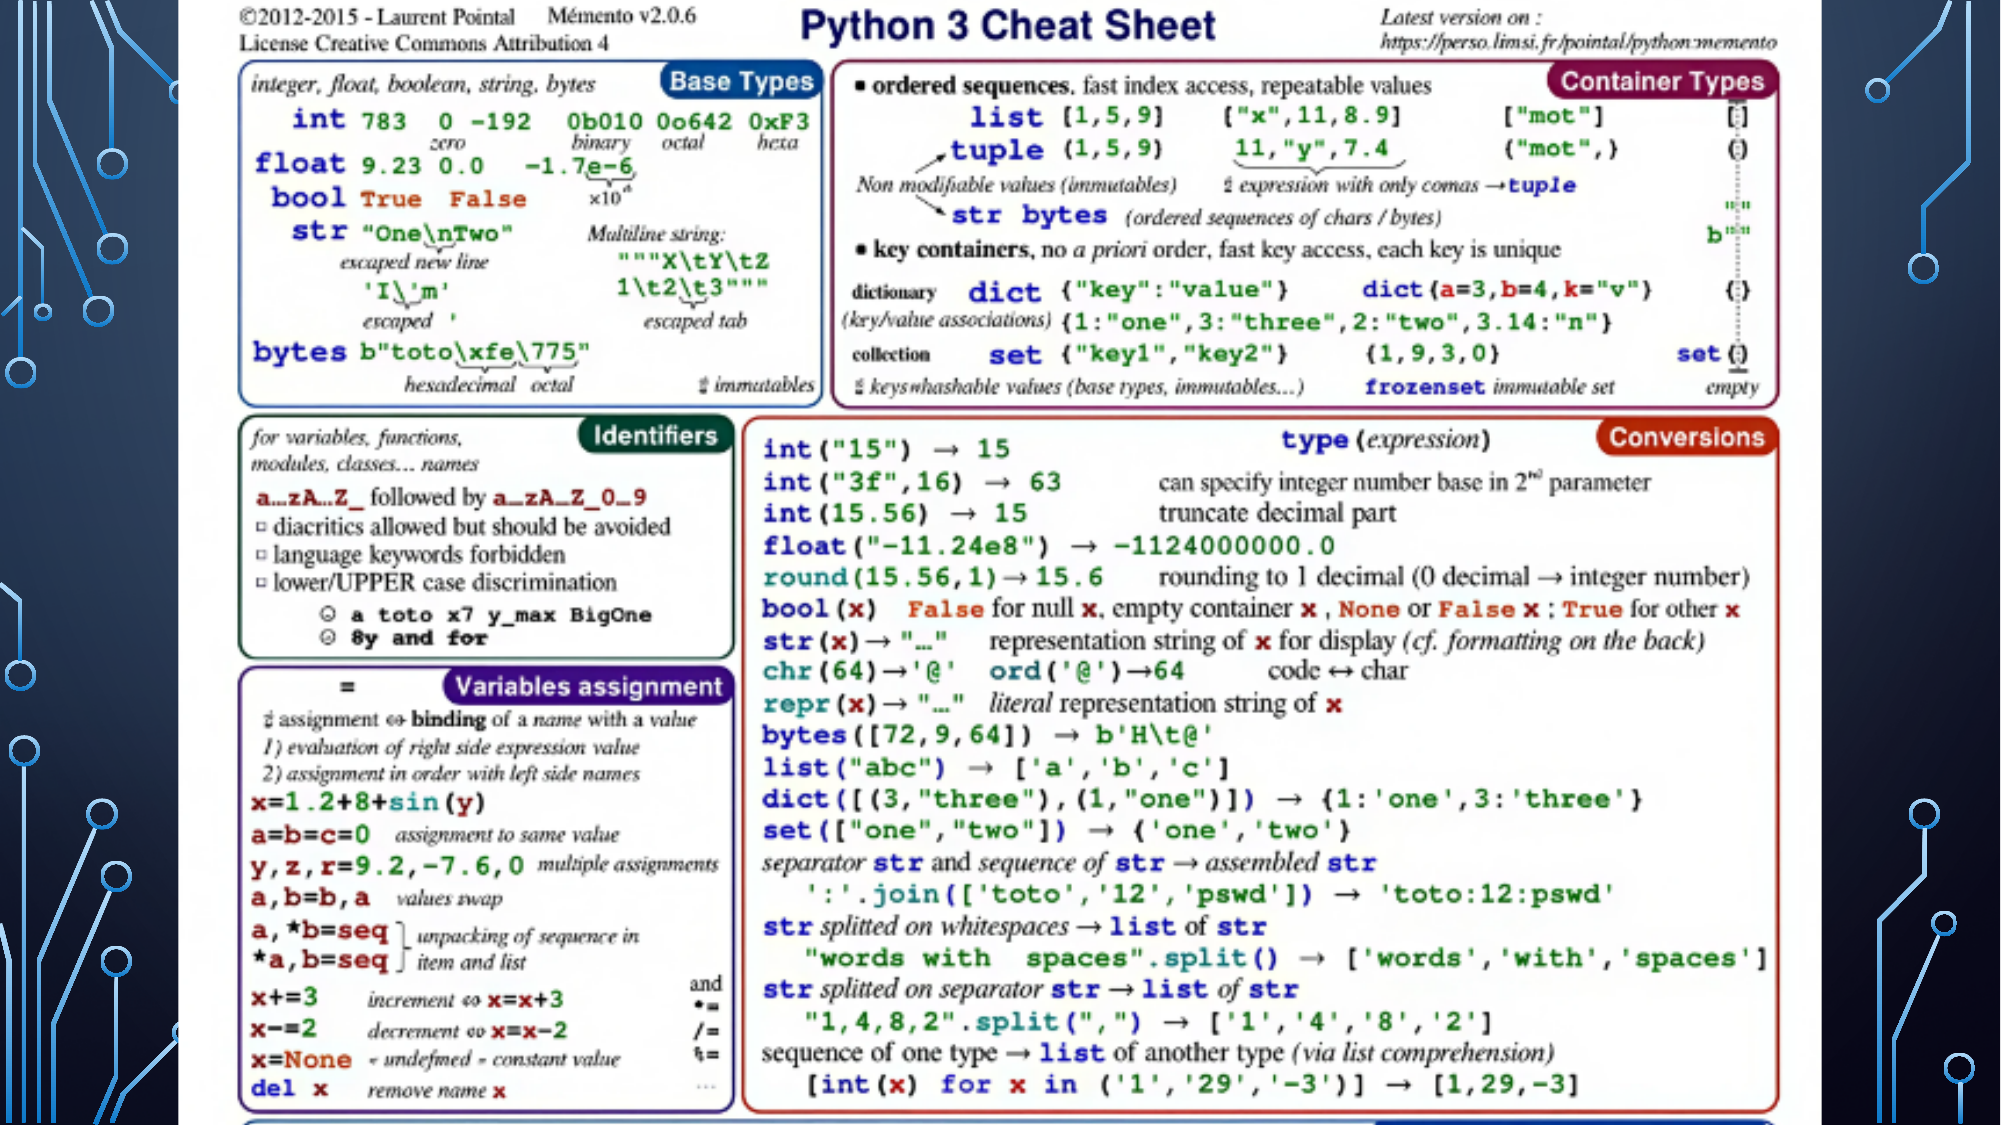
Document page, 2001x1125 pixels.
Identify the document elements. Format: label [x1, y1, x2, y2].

list [178, 0, 1822, 1125]
